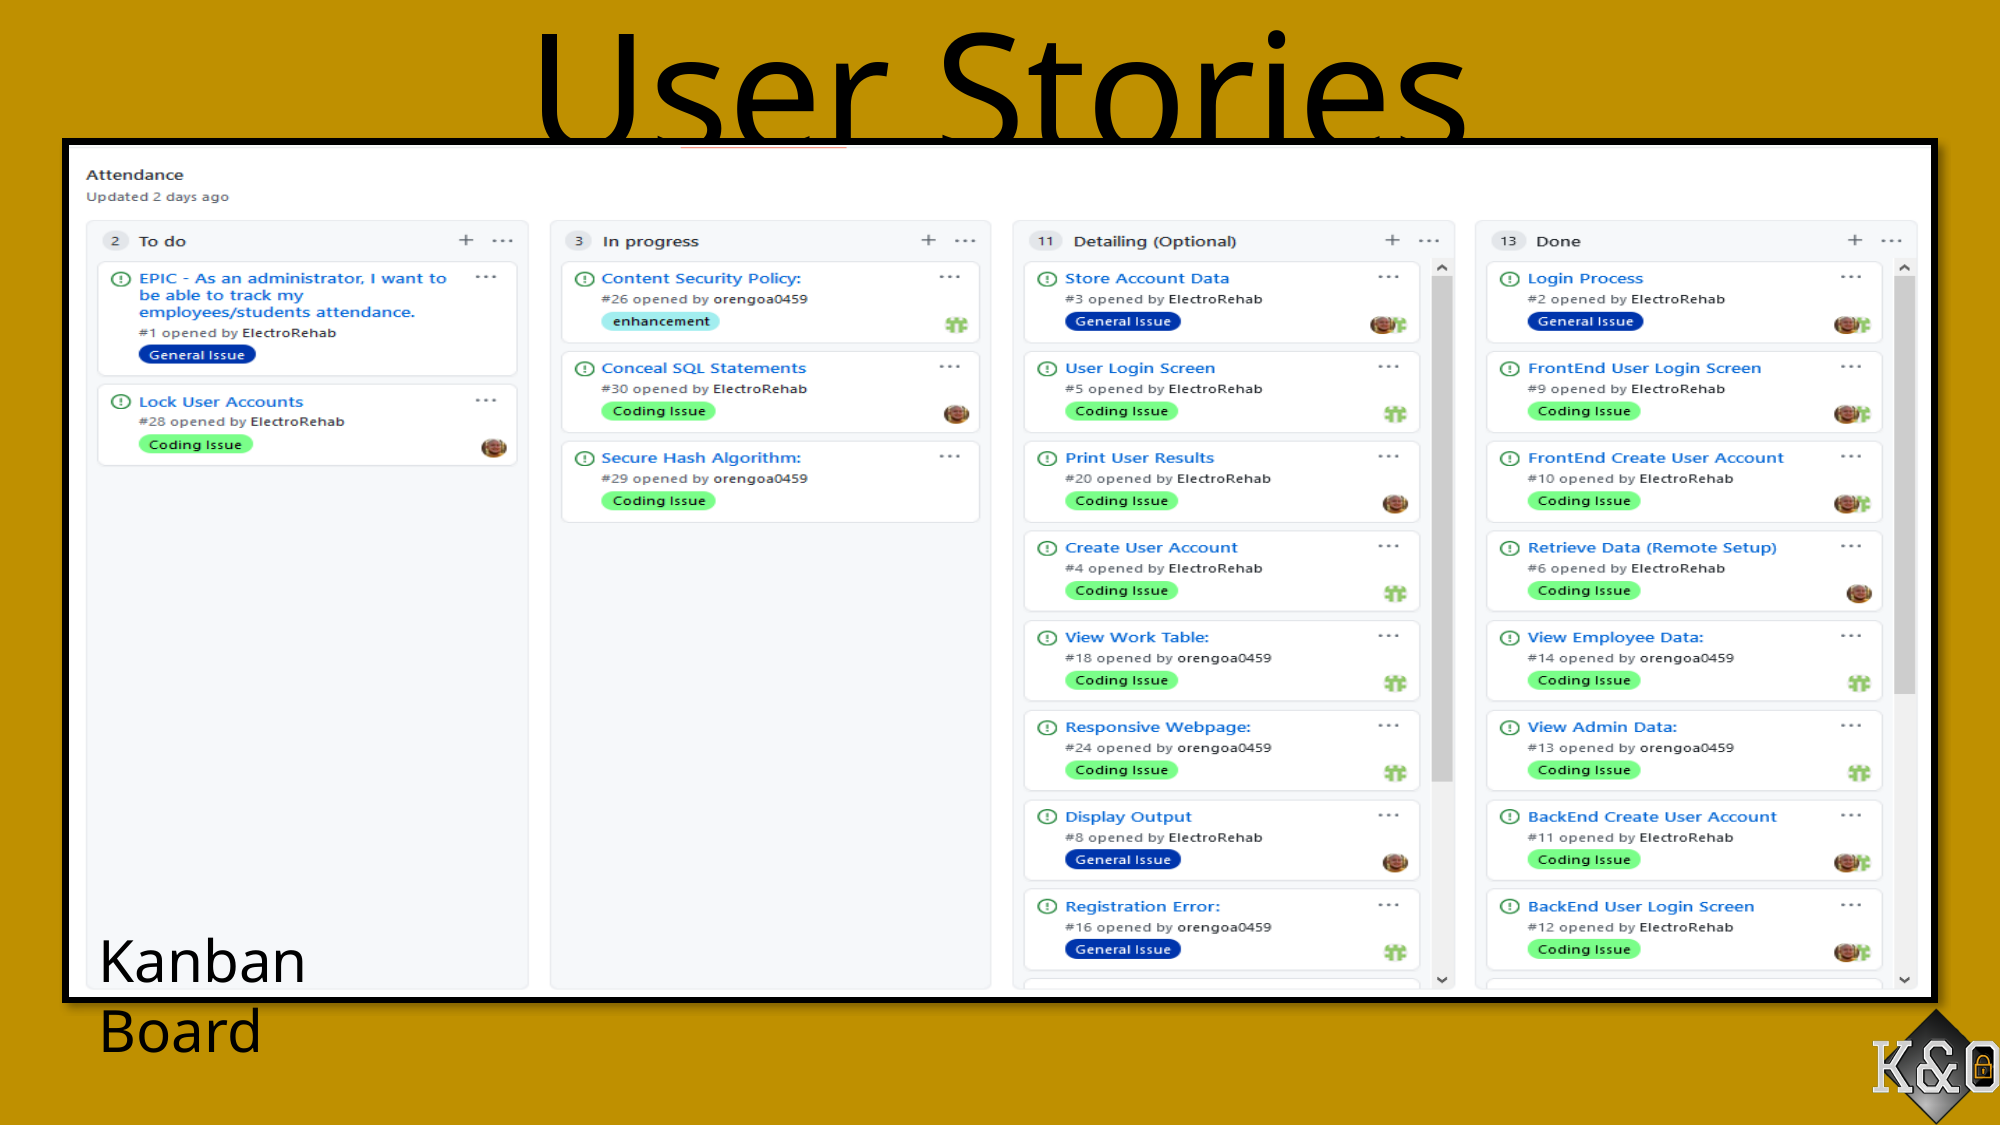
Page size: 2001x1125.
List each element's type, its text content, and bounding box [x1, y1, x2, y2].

text_box Kanban Board [83, 997, 448, 1072]
picture [1872, 1008, 2000, 1125]
text_box User Stories [0, 0, 2000, 200]
picture [68, 144, 1932, 997]
